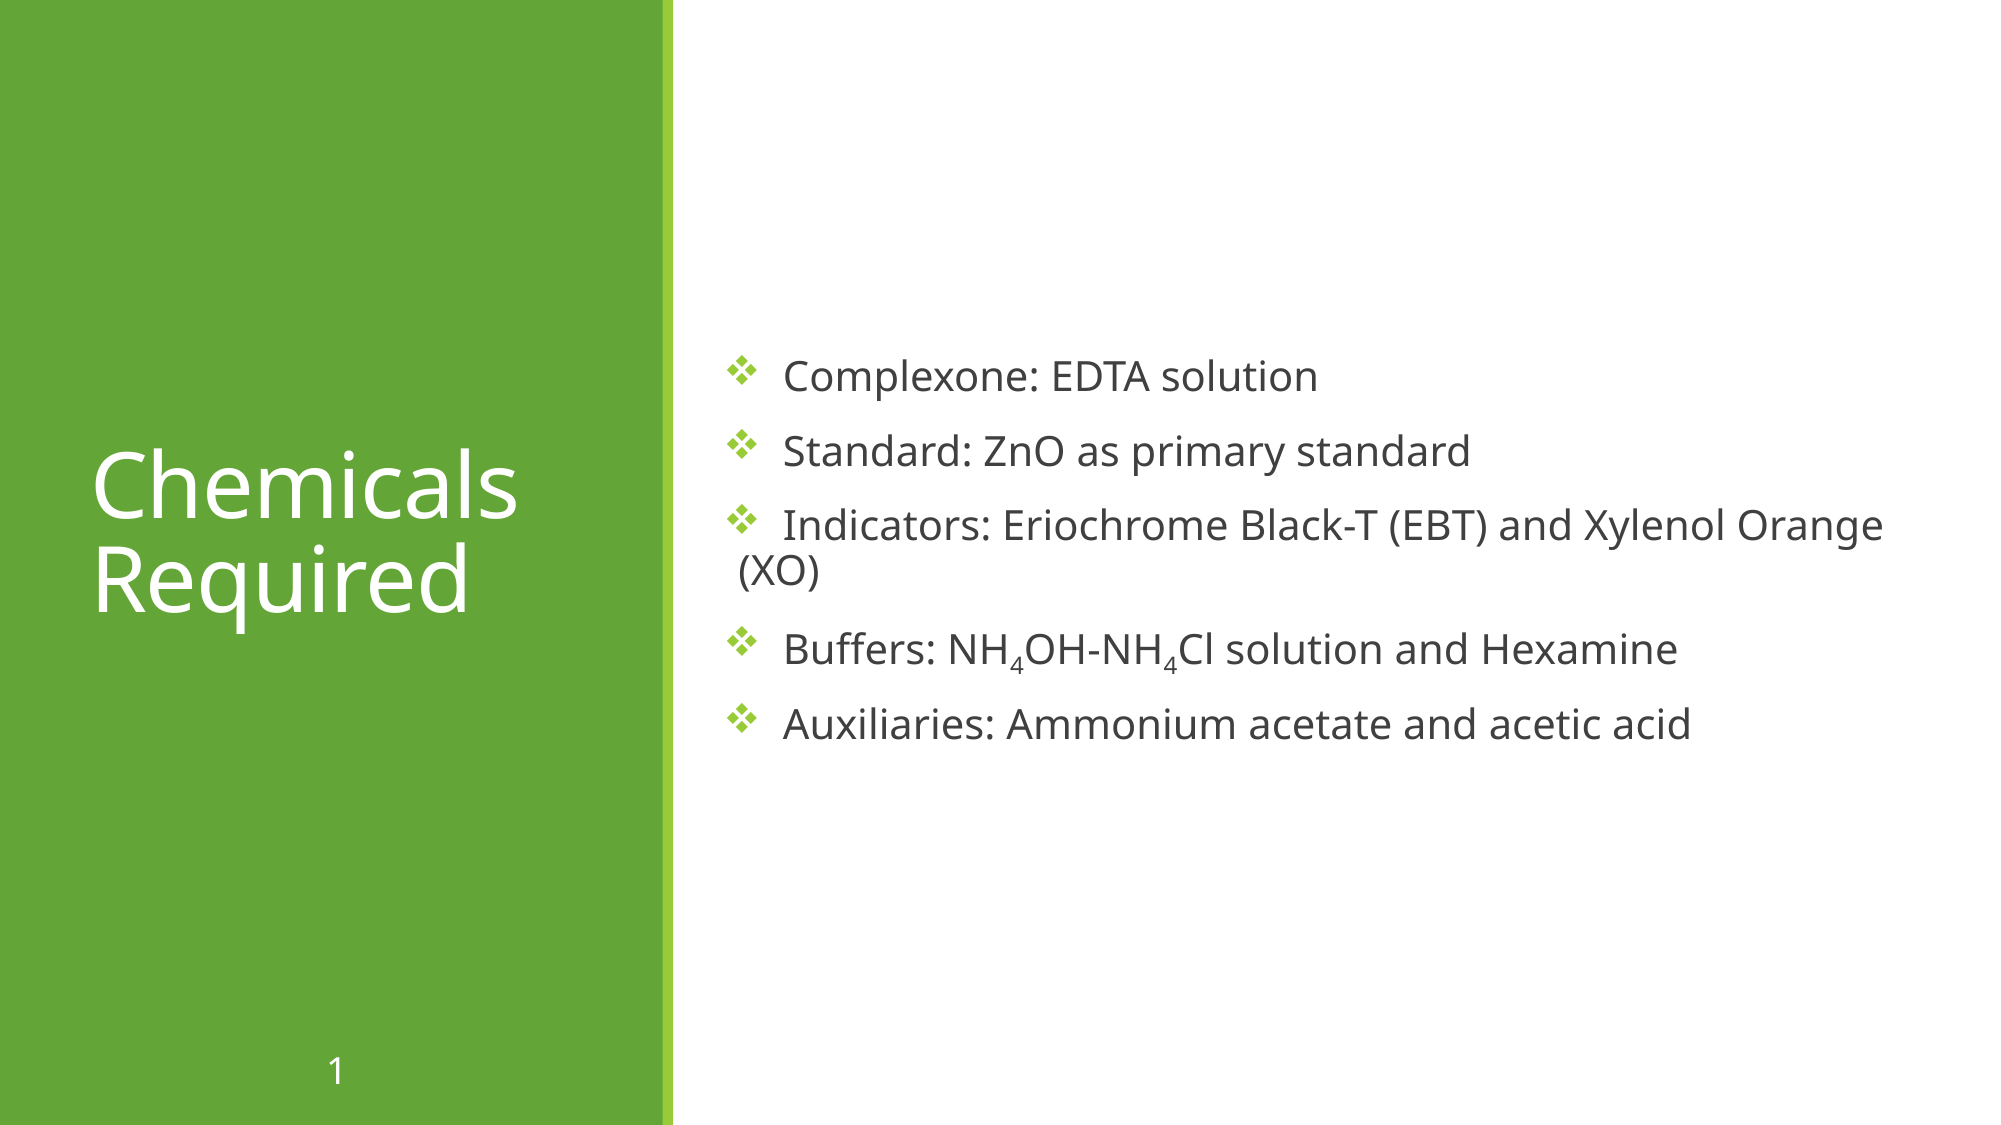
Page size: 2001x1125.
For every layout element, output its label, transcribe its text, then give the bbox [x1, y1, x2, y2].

title Chemicals Required [75, 384, 600, 639]
text_box 1 [311, 1039, 364, 1100]
list Complexone: EDTA solution Standard: ZnO as primary standard Indicators: Eriochrome Black-T (EBT) and Xylenol Orange (XO) Buffers: NH4OH-NH4Cl solution and Hexamine Auxiliaries: Ammonium acetate and acetic acid [723, 348, 1944, 750]
